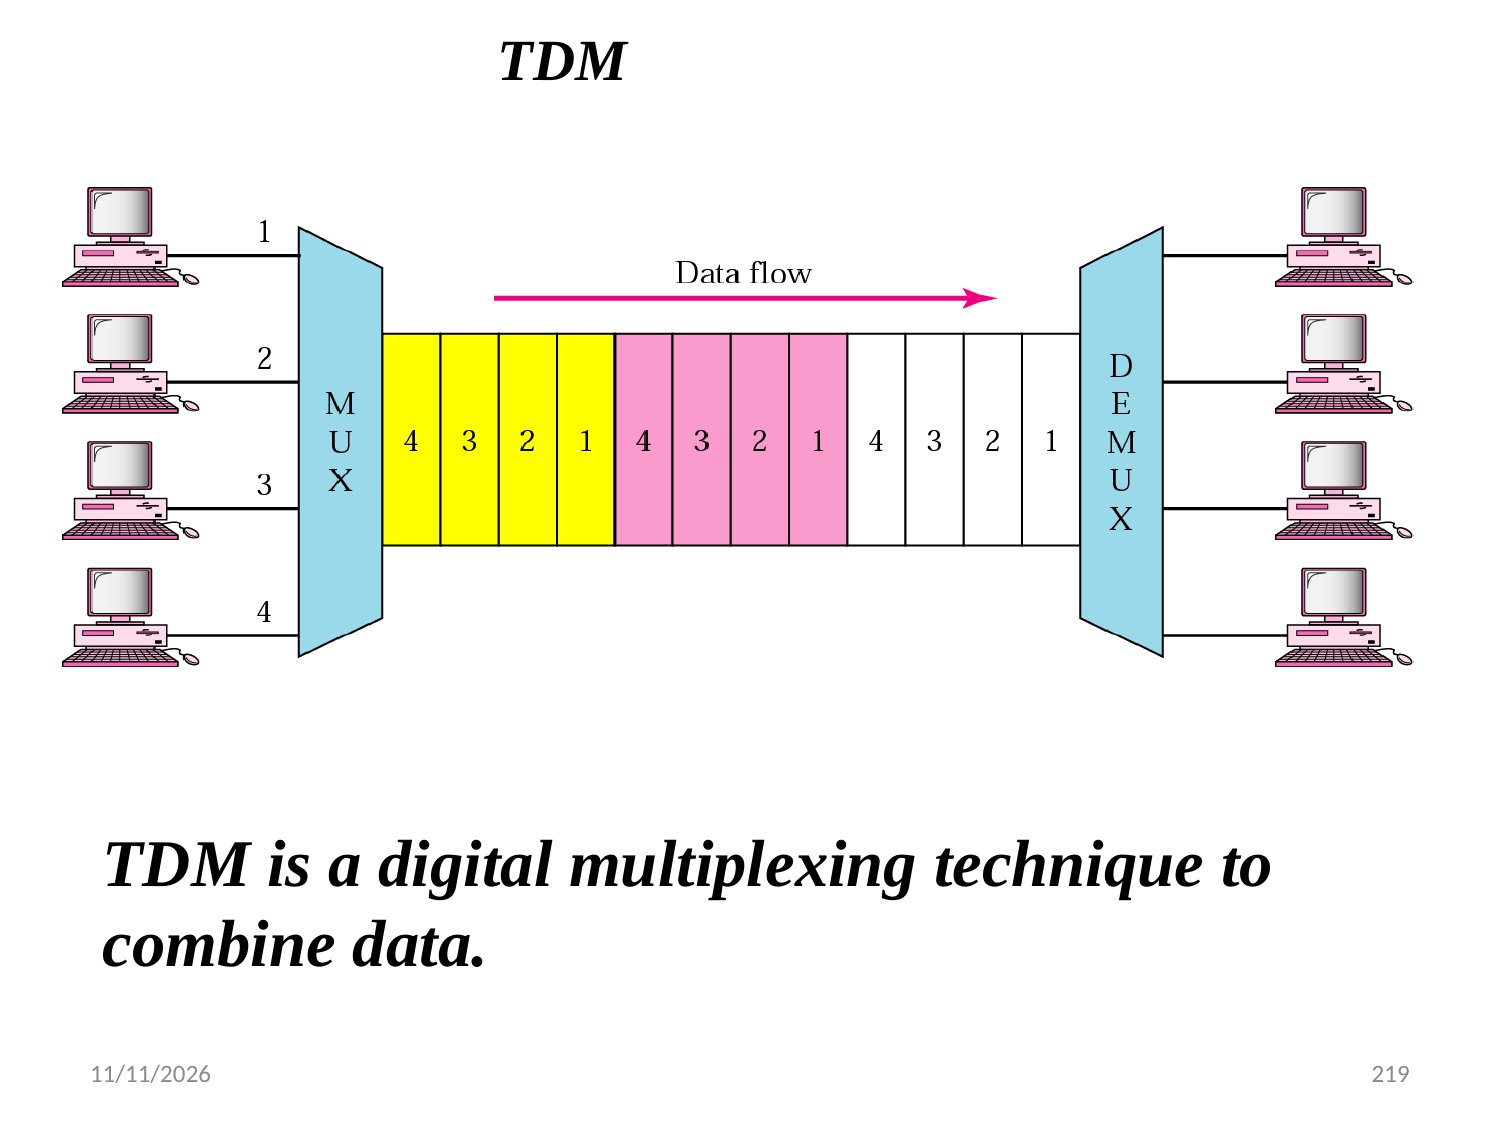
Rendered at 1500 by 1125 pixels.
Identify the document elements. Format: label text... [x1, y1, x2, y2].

text_box TDM is a digital multiplexing technique to combine data. [87, 812, 1400, 1088]
text_box TDM [162, 14, 963, 100]
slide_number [75, 1042, 425, 1103]
picture [0, 0, 1500, 1125]
slide_number 219 [1074, 1042, 1425, 1103]
